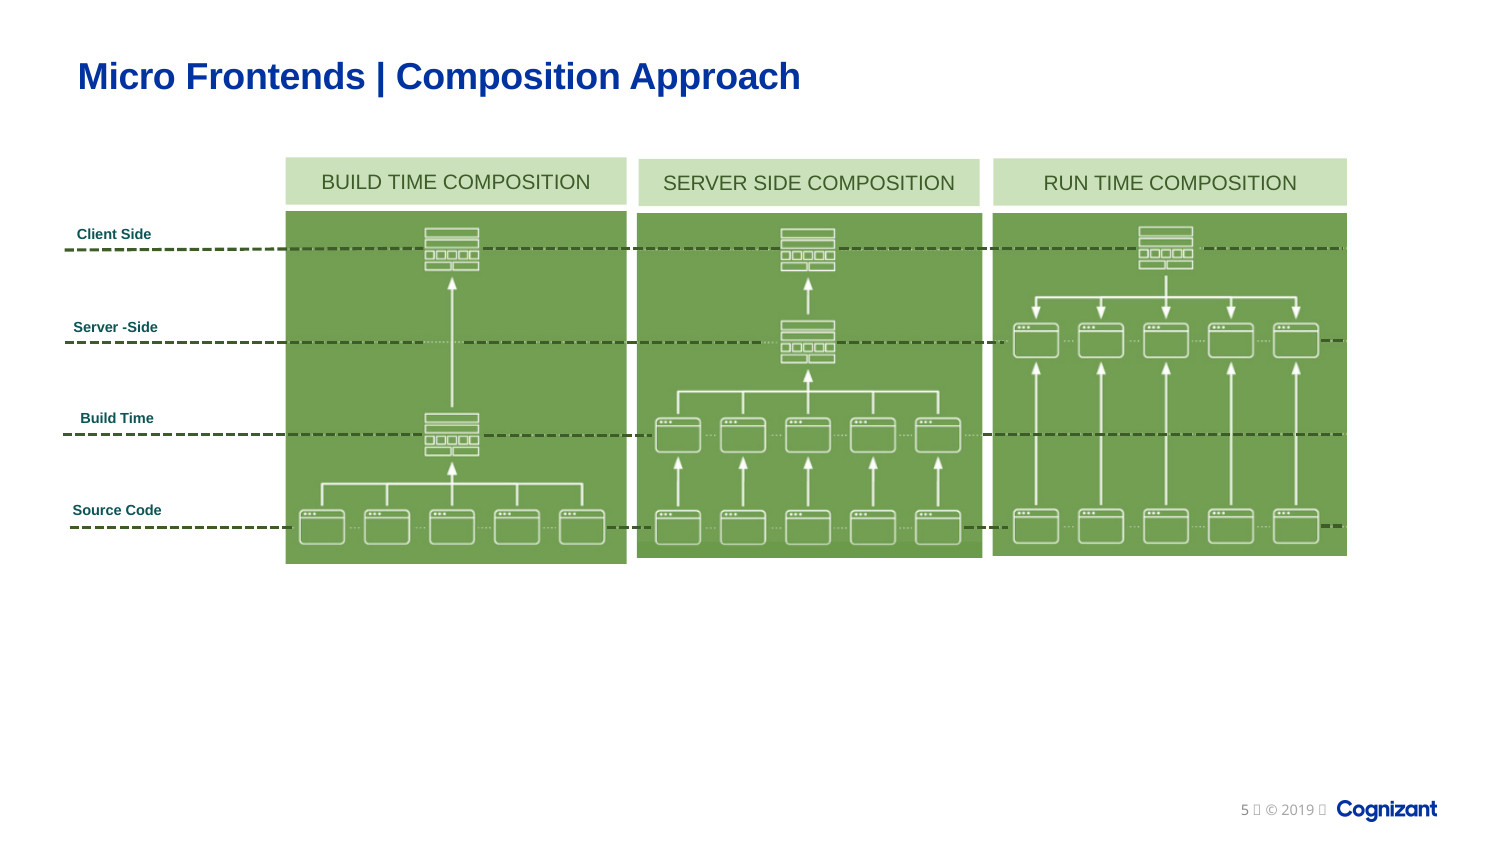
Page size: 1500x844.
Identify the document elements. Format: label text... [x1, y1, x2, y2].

text_box Micro Frontends | Composition Approach [62, 44, 1439, 176]
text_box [48, 157, 1347, 564]
picture [1337, 800, 1437, 822]
